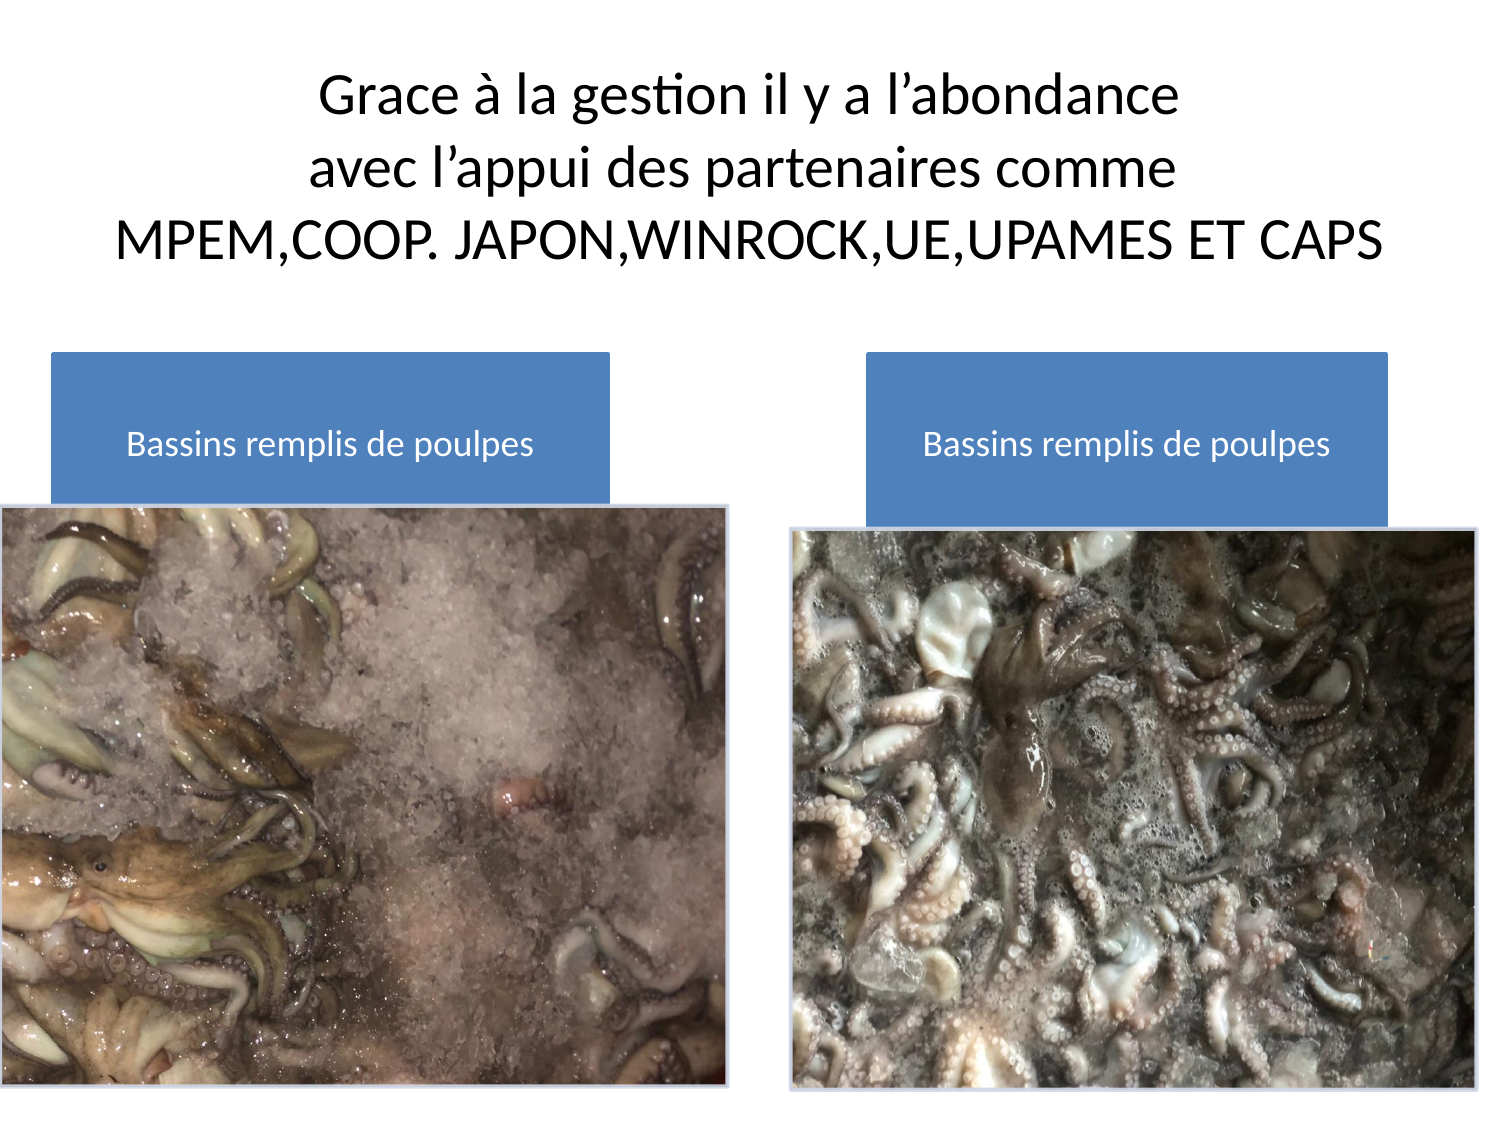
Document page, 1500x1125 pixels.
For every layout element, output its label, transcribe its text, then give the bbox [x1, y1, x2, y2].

title Grace à la gestion il y a l’abondance avec l’appui des partenaires comme MPEM,COOP. JAPON,WINROCK,UE,UPAMES ET CAPS [75, 23, 1425, 300]
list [0, 302, 1477, 1091]
